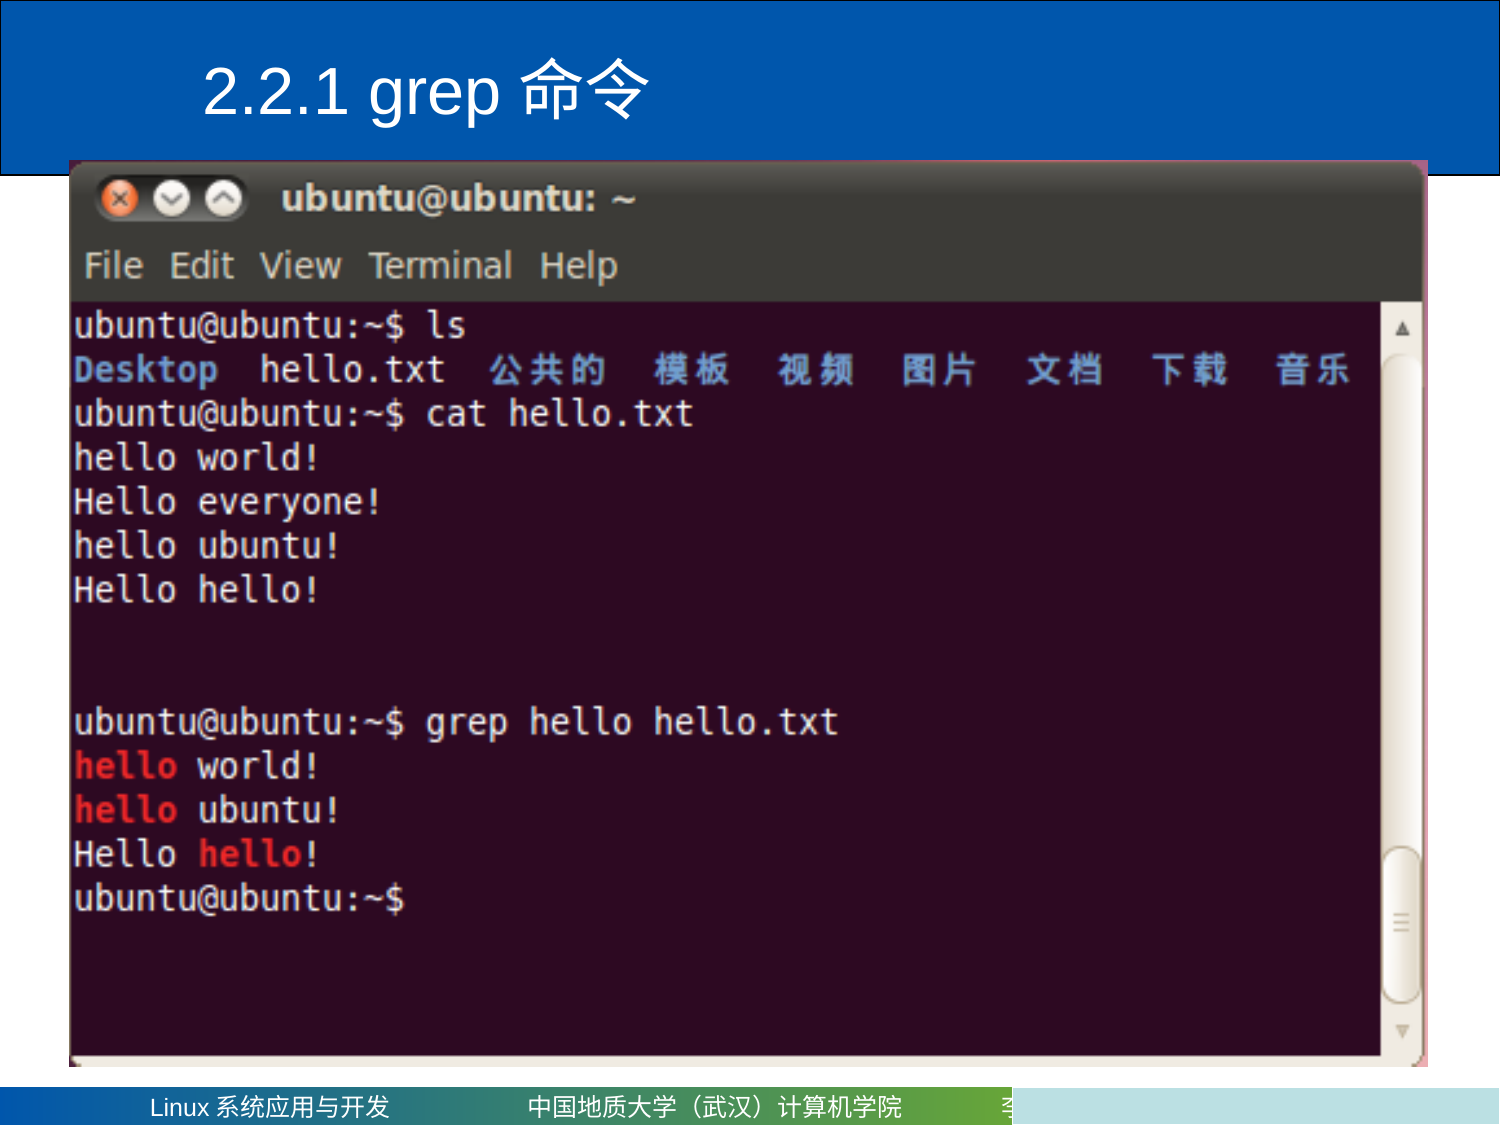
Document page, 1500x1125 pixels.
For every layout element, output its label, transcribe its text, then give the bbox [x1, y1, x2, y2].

picture [69, 160, 1428, 1067]
title 2.2.1 grep命令 [187, 12, 1500, 163]
